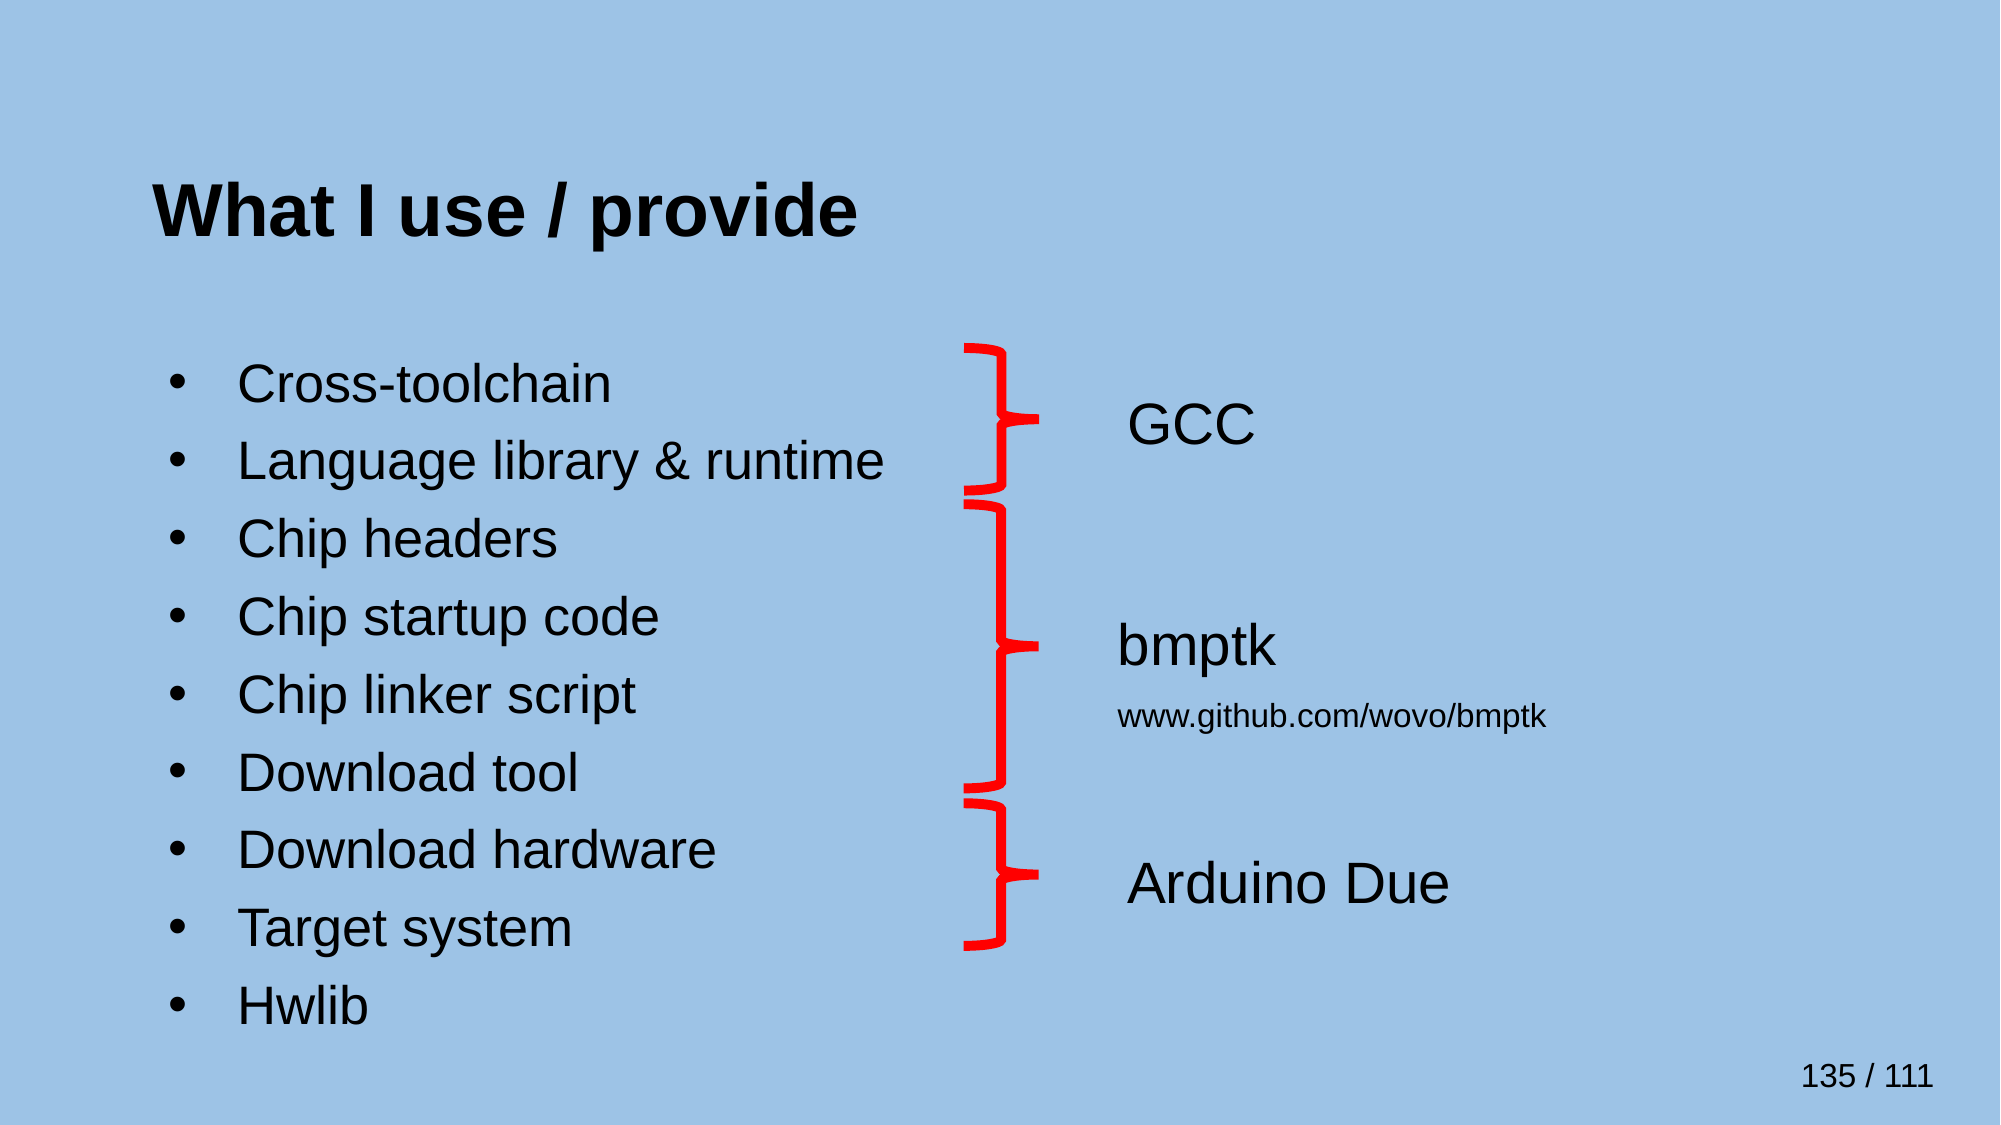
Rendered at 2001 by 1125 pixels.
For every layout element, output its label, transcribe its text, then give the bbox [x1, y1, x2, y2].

text_box [963, 802, 1039, 947]
text_box Arduino Due [1112, 846, 1956, 1010]
text_box bmptk www.github.com/wovo/bmptk [1102, 607, 1947, 772]
title What I use / provide [137, 103, 1863, 322]
text_box Cross-toolchain Language library & runtime Chip headers Chip startup code Chip linker script Download tool Download hardware Target system Hwlib [153, 347, 1039, 1047]
list GCC [1112, 386, 1358, 491]
text_box [963, 503, 1039, 789]
